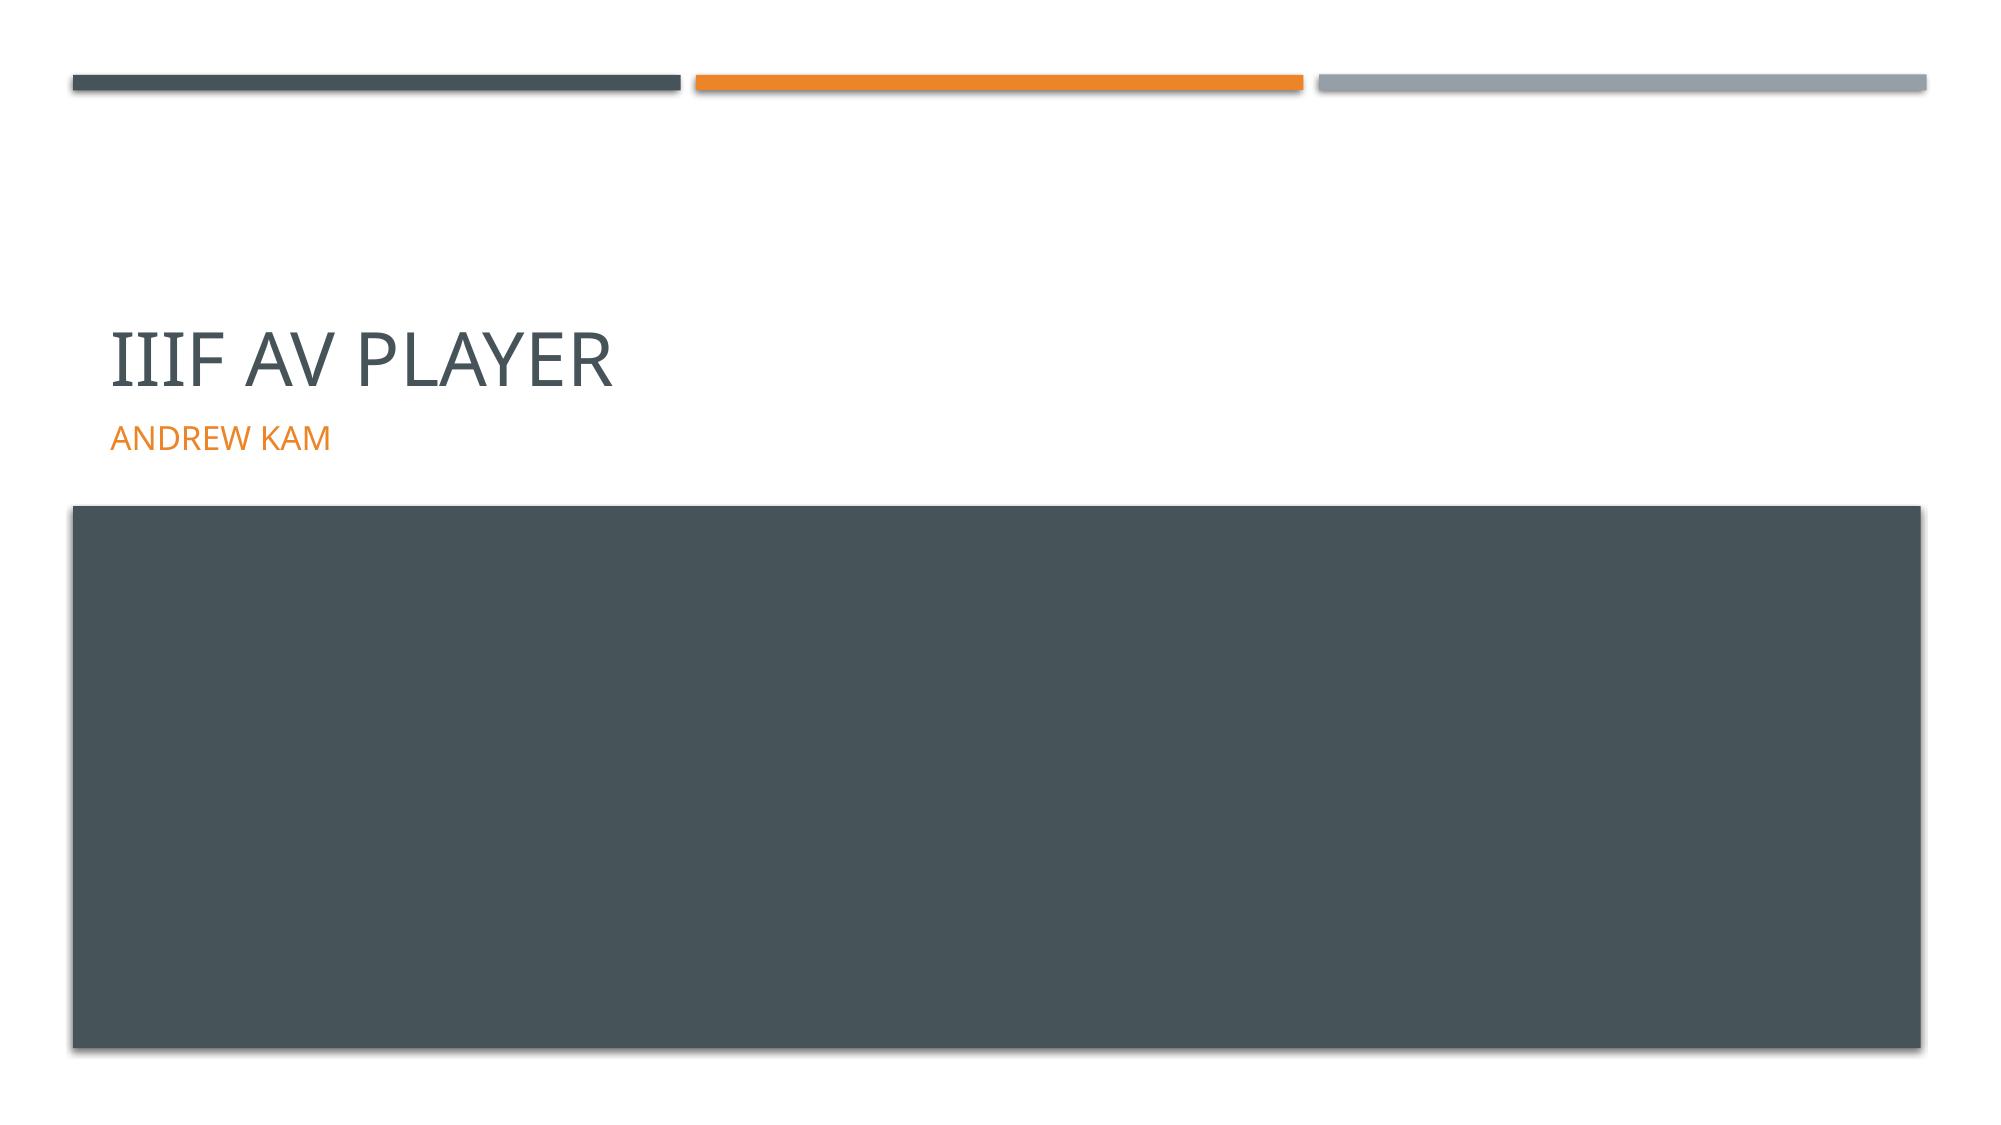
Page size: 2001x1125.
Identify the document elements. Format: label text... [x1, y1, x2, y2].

title IIIF AV Player [95, 167, 1899, 409]
subtitle Andrew Kam [95, 409, 1899, 507]
